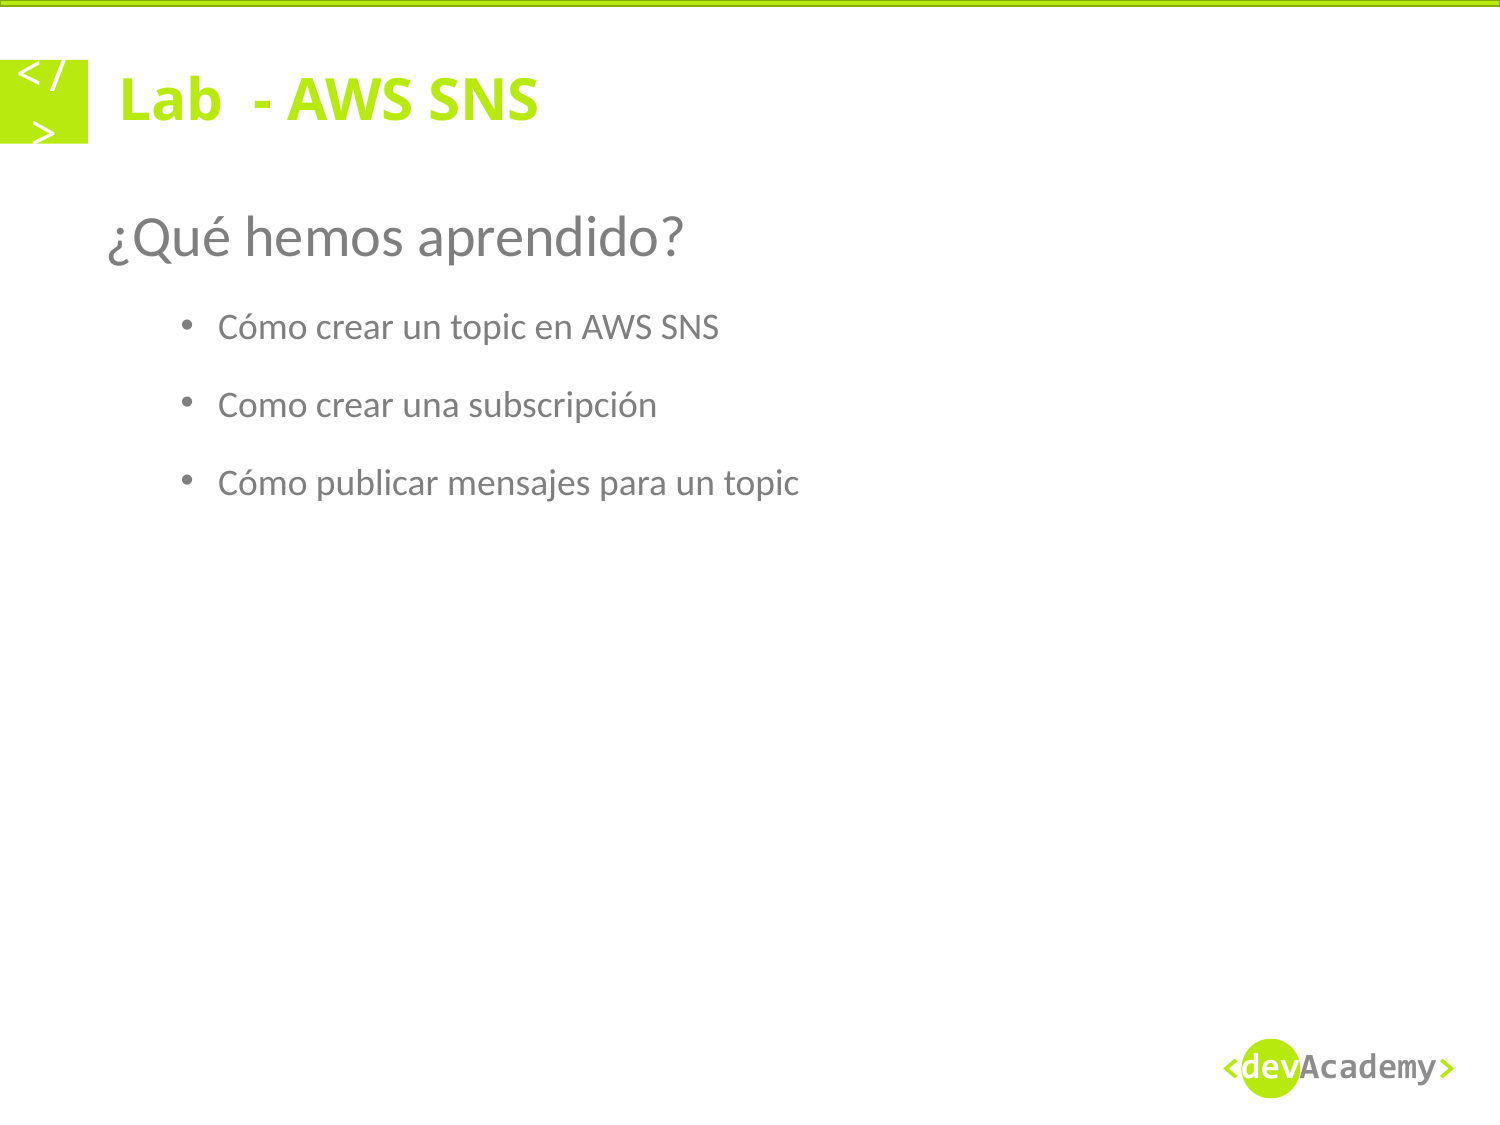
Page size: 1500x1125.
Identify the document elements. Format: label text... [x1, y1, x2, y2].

title Lab - AWS SNS [103, 59, 1458, 144]
picture [1218, 1036, 1458, 1102]
text_box ¿Qué hemos aprendido? Cómo crear un topic en AWS SNS Como crear una subscripción Cómo publicar mensajes para un topic [90, 198, 1400, 1044]
